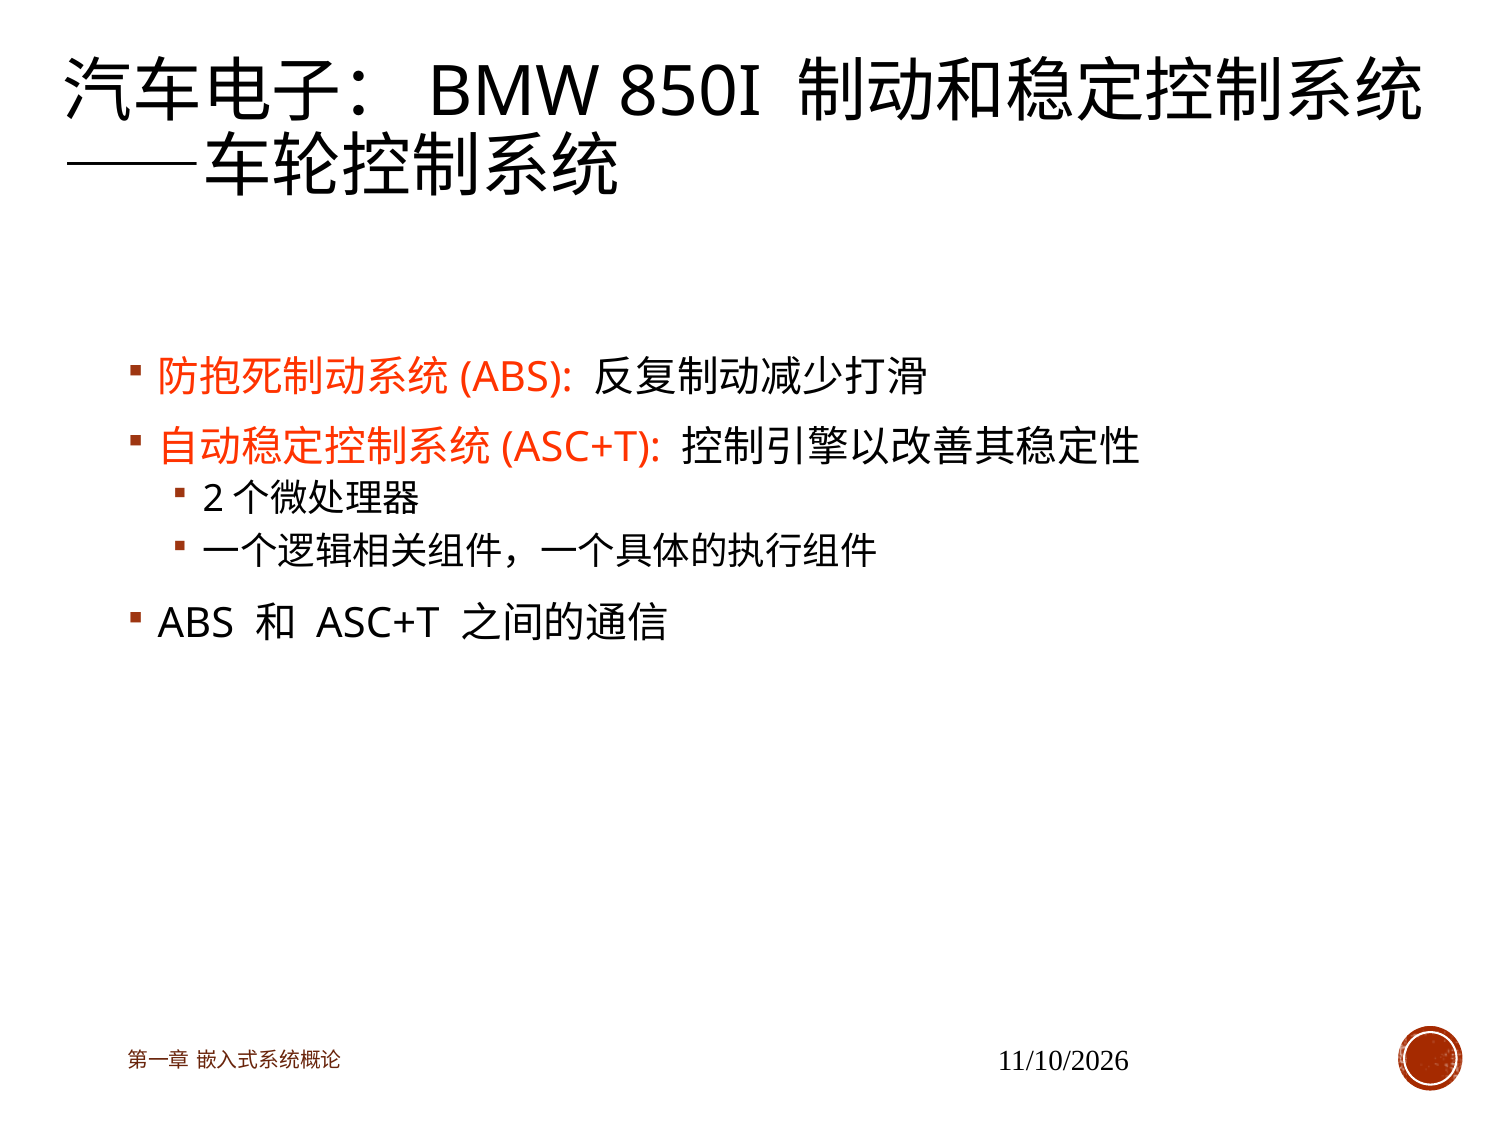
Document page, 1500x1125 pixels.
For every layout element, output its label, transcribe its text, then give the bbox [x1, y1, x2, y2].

list 防抱死制动系统(ABS): 反复制动减少打滑 自动稳定控制系统(ASC+T): 控制引擎以改善其稳定性 2个微处理器 一个逻辑相关组件，一个具体的执行组件 ABS 和 ASC+T 之间的通信 [112, 348, 1388, 1013]
slide_number [982, 1028, 1386, 1089]
slide_number [1391, 1028, 1471, 1089]
title 汽车电子：BMW 850i 制动和稳定控制系统 ——车轮控制系统 [47, 46, 1471, 215]
footer 第一章 嵌入式系统概论 [112, 1028, 891, 1089]
